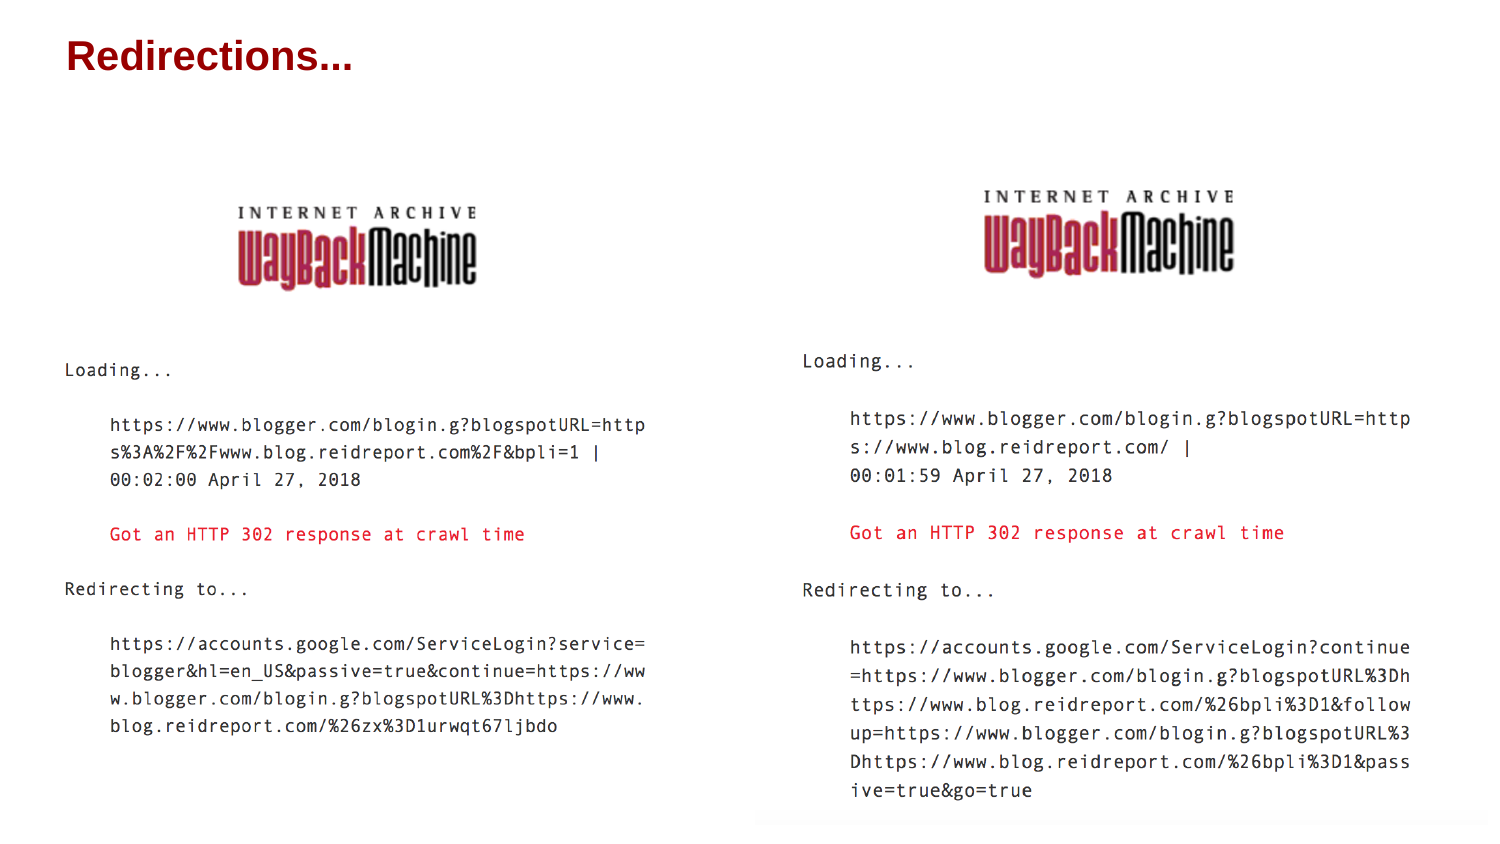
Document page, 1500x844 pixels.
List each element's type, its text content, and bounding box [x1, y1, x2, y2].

title Redirections... [51, 14, 1449, 108]
picture [0, 125, 1488, 825]
